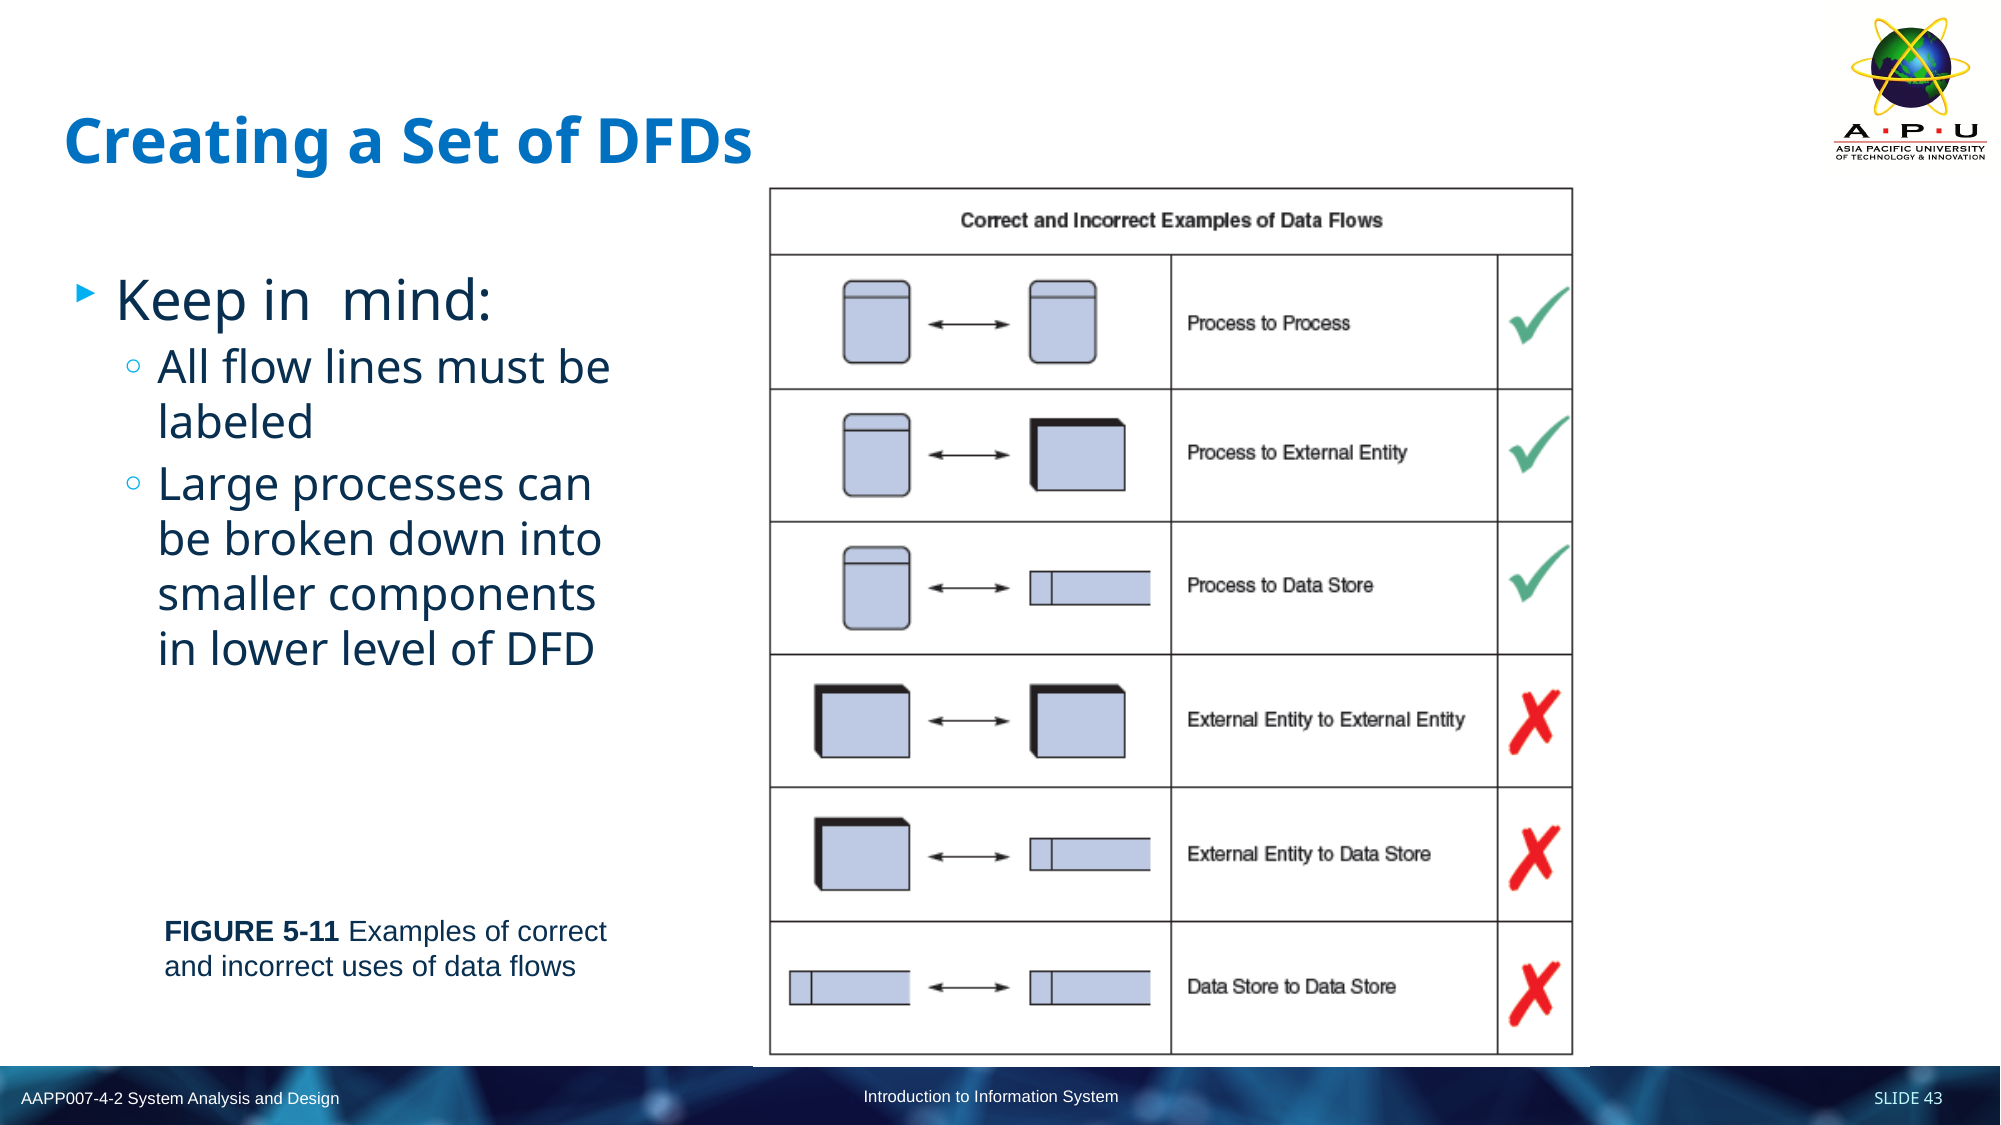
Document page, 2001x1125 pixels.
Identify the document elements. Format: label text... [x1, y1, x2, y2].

title Creating a Set of DFDs [48, 45, 1764, 233]
text_box FIGURE 5-11 Examples of correct and incorrect uses of data flows [149, 905, 663, 990]
picture [1822, 0, 2000, 178]
text_box Keep in mind: All flow lines must be labeled Large processes can be broken down into smaller components in lower level of DFD [40, 256, 663, 683]
picture [0, 173, 2000, 1125]
